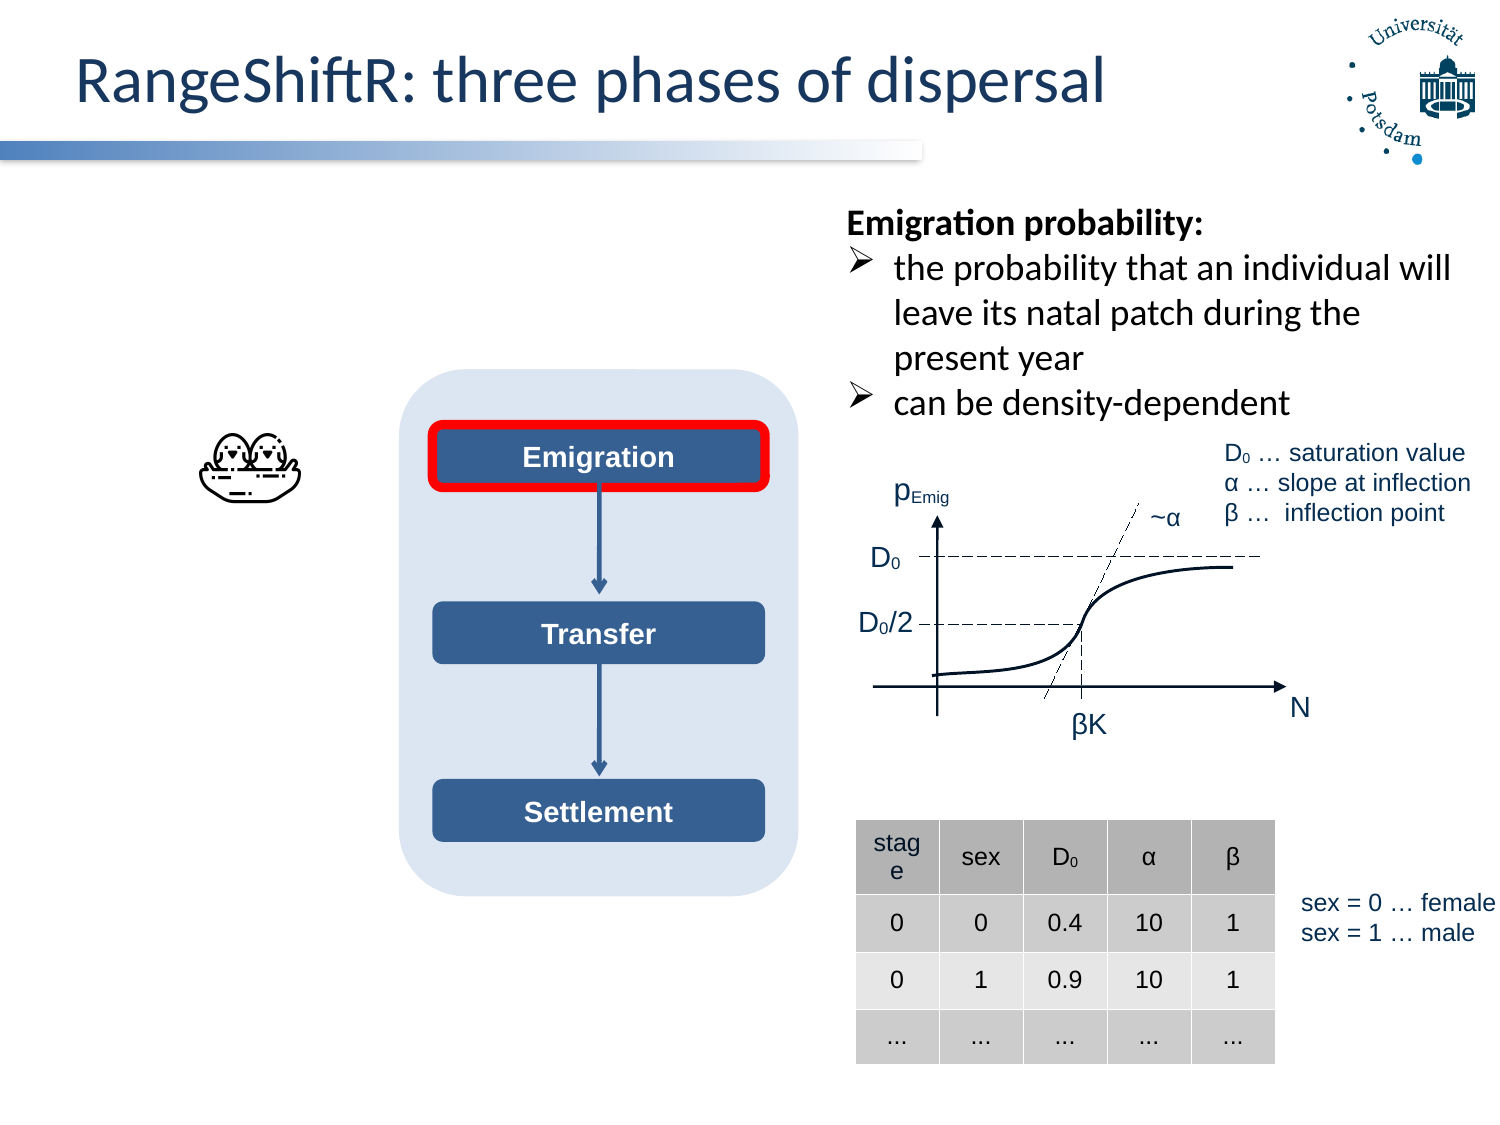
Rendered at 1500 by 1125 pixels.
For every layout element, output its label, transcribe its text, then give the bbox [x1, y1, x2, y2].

text_box sex = 0 … female sex = 1 … male [1286, 879, 1500, 955]
text_box pEmig [878, 462, 967, 515]
table_header stage [856, 820, 939, 894]
table_cell 0 [856, 953, 939, 1009]
title RangeShiftR: three phases of dispersal [75, 33, 1425, 117]
picture [1338, 18, 1475, 73]
text_box Emigration [432, 424, 766, 488]
text_box [931, 515, 944, 530]
text_box Transfer [432, 601, 766, 665]
table_cell 10 [1108, 895, 1191, 952]
text_box [931, 622, 1081, 676]
text_box D0/2 [843, 595, 932, 646]
table_cell 10 [1108, 953, 1191, 1009]
table_header β [1192, 820, 1275, 894]
picture [1427, 79, 1469, 110]
table_cell ... [856, 1010, 939, 1064]
table_cell ... [940, 1010, 1023, 1064]
table_header D0 [1024, 820, 1107, 894]
table_header α [1108, 820, 1191, 894]
picture [199, 417, 301, 519]
table_cell 1 [940, 953, 1023, 1009]
text_box Settlement [432, 778, 766, 842]
table_cell 1 [1192, 895, 1275, 952]
text_box D0 [855, 530, 944, 581]
table_cell ... [1108, 1010, 1191, 1064]
text_box [1082, 567, 1234, 624]
table_cell 0.4 [1024, 895, 1107, 952]
table_cell ... [1192, 1010, 1275, 1064]
text_box D0 … saturation value α … slope at inflection β … inflection point [1209, 429, 1500, 534]
text_box [592, 664, 607, 777]
text_box Emigration probability: the probability that an individual will leave its natal patch during the present year can be density-dependent [831, 190, 1495, 430]
text_box βK [1056, 698, 1145, 748]
picture [1338, 111, 1475, 166]
table_cell 1 [1192, 953, 1275, 1009]
table_cell 0 [940, 895, 1023, 952]
table_cell 0.9 [1024, 953, 1107, 1009]
text_box ~α [1121, 491, 1210, 539]
table_cell 0 [856, 895, 939, 952]
table_cell ... [1024, 1010, 1107, 1064]
table_header sex [940, 820, 1023, 894]
text_box N [1275, 680, 1363, 731]
text_box [398, 369, 799, 897]
text_box [592, 482, 607, 595]
